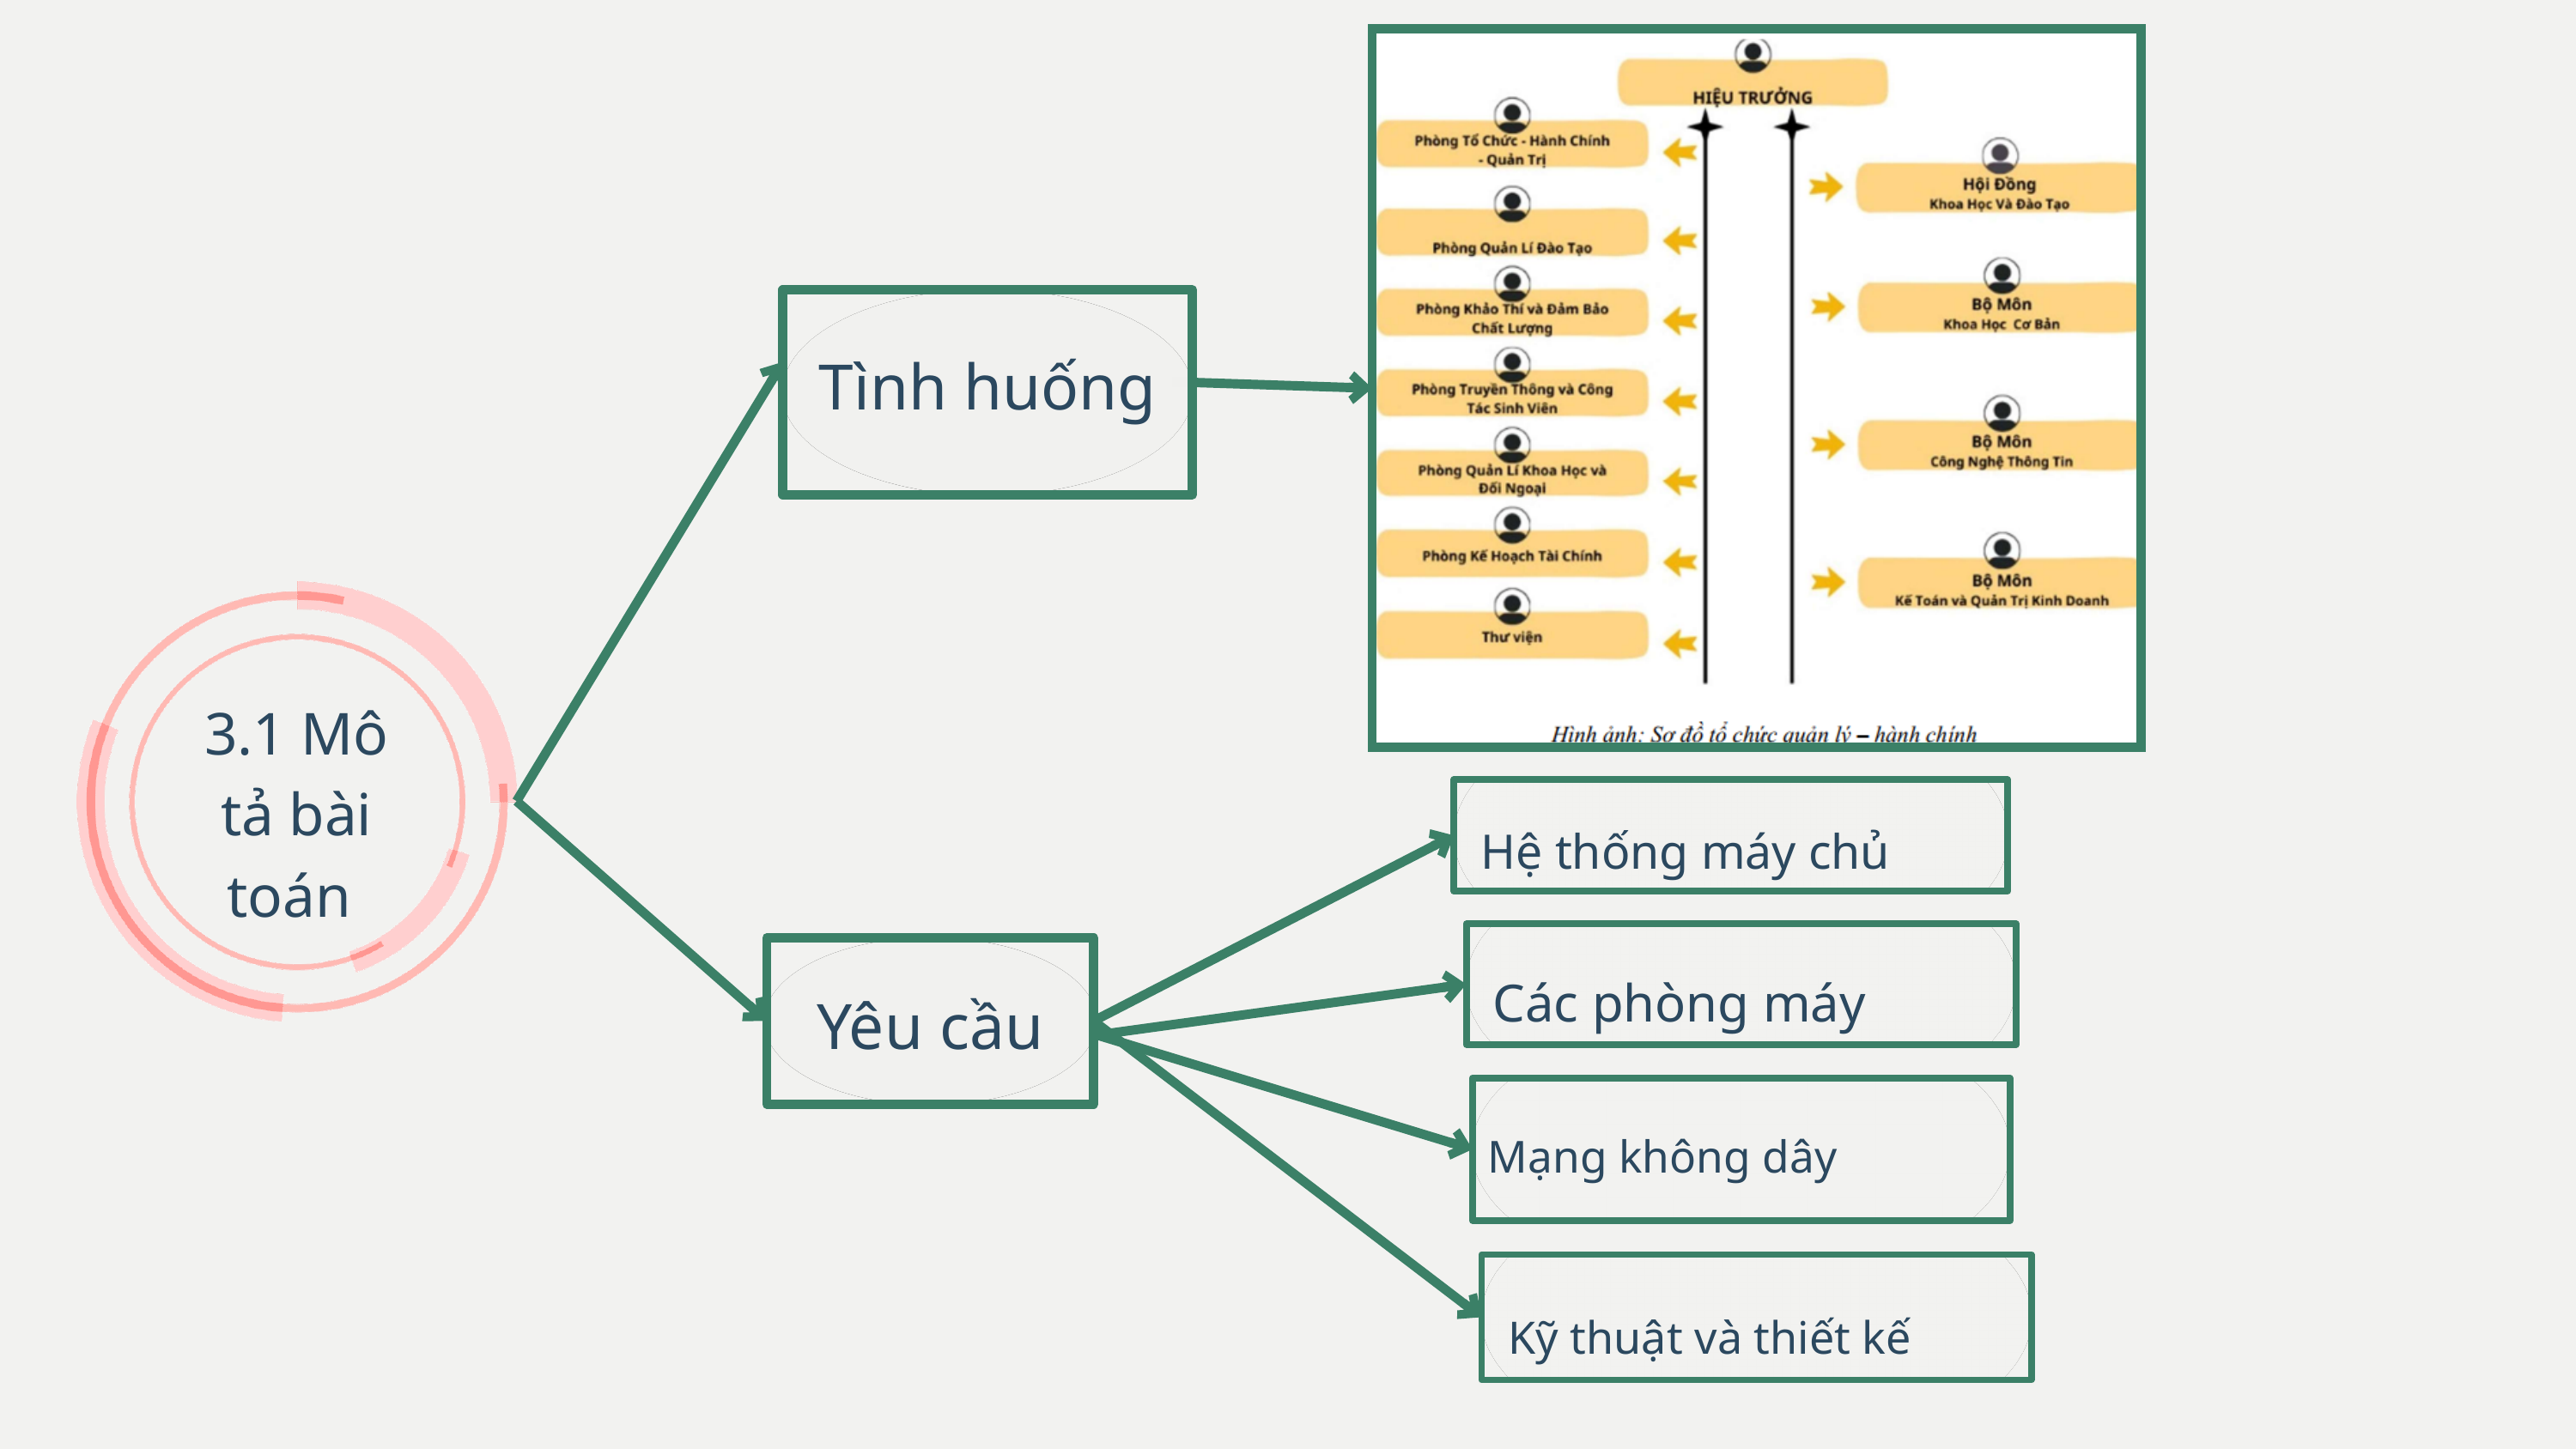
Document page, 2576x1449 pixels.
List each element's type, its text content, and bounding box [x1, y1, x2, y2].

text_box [1472, 1077, 2010, 1221]
text_box Tình huống [803, 335, 1173, 423]
text_box Yêu cầu [794, 973, 1066, 1063]
picture [76, 580, 517, 1022]
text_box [1466, 924, 2017, 1046]
text_box [1371, 28, 2142, 748]
text_box [766, 937, 1094, 1105]
text_box [782, 289, 1193, 495]
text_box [1453, 779, 2008, 892]
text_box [1481, 1254, 2032, 1380]
